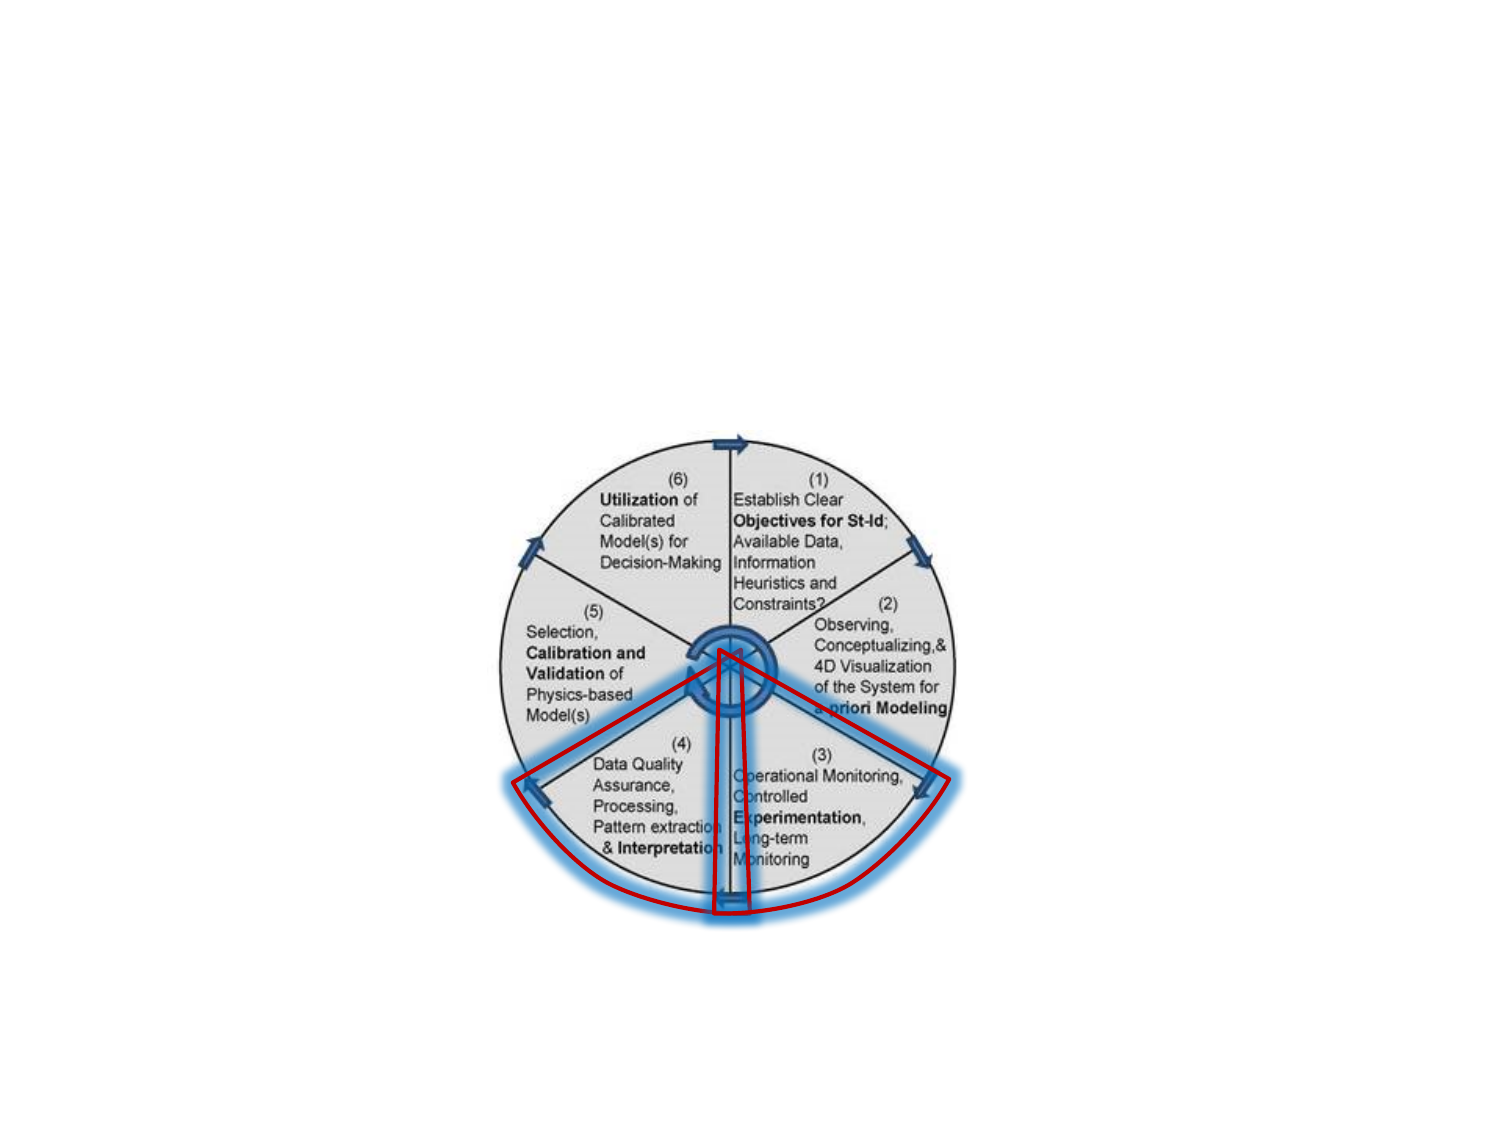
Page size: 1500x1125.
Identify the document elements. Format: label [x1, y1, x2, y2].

picture [487, 430, 958, 915]
